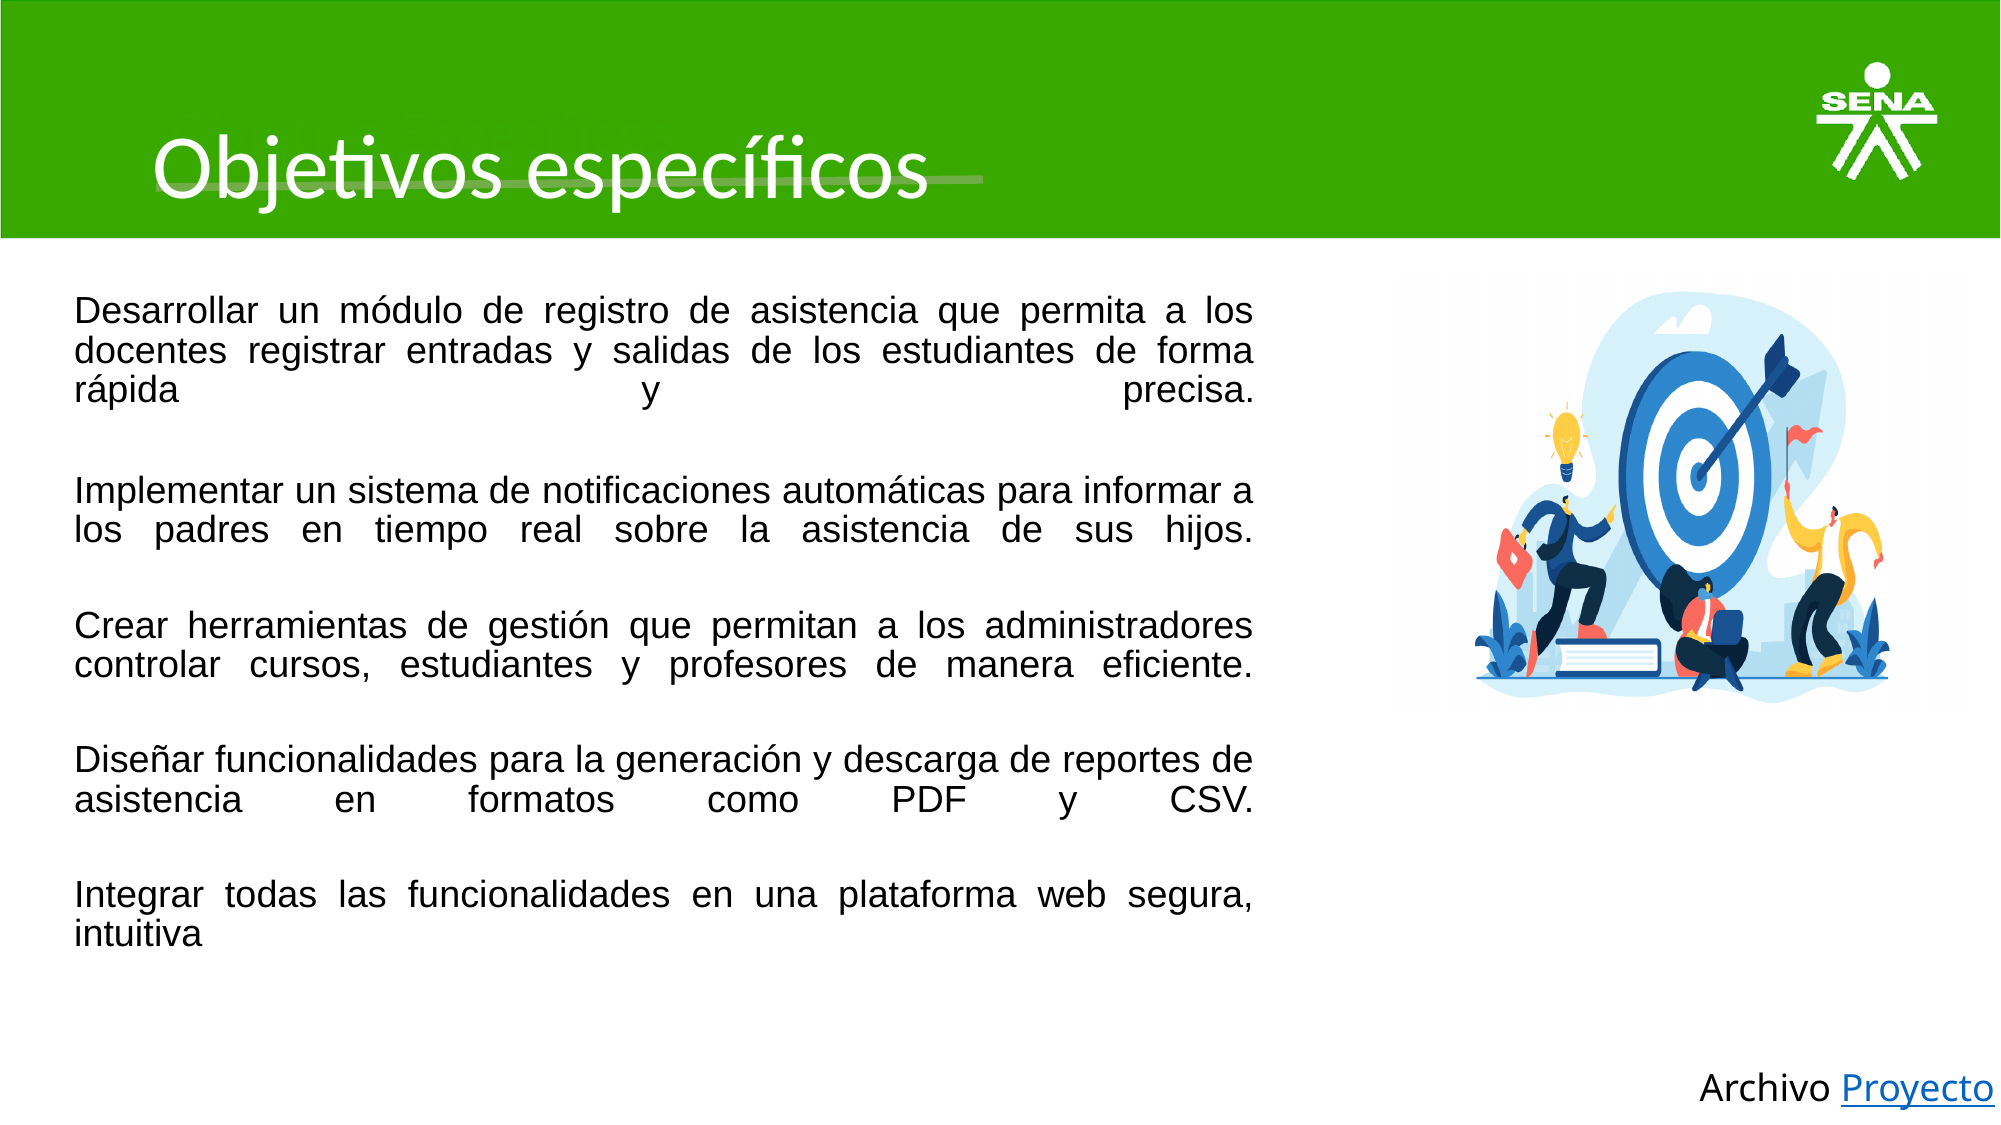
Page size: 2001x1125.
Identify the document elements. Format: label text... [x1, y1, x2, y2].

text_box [155, 179, 984, 188]
picture [0, 0, 2001, 1125]
title Objetivos específicos [137, 59, 1863, 278]
text_box Desarrollar un módulo de registro de asistencia que permita a los docentes registrar entradas y salidas de los estudiantes de forma rápida y precisa. Implementar un sistema de notificaciones automáticas para informar a los padres en tiempo real sobre la asistencia de sus hijos. Crear herramientas de gestión que permitan a los administradores controlar cursos, estudiantes y profesores de manera eficiente. Diseñar funcionalidades para la generación y descarga de reportes de asistencia en formatos como PDF y CSV. Integrar todas las funcionalidades en una plataforma web segura, intuitiva [59, 277, 1270, 1125]
text_box Archivo Proyecto [1635, 1049, 2000, 1125]
